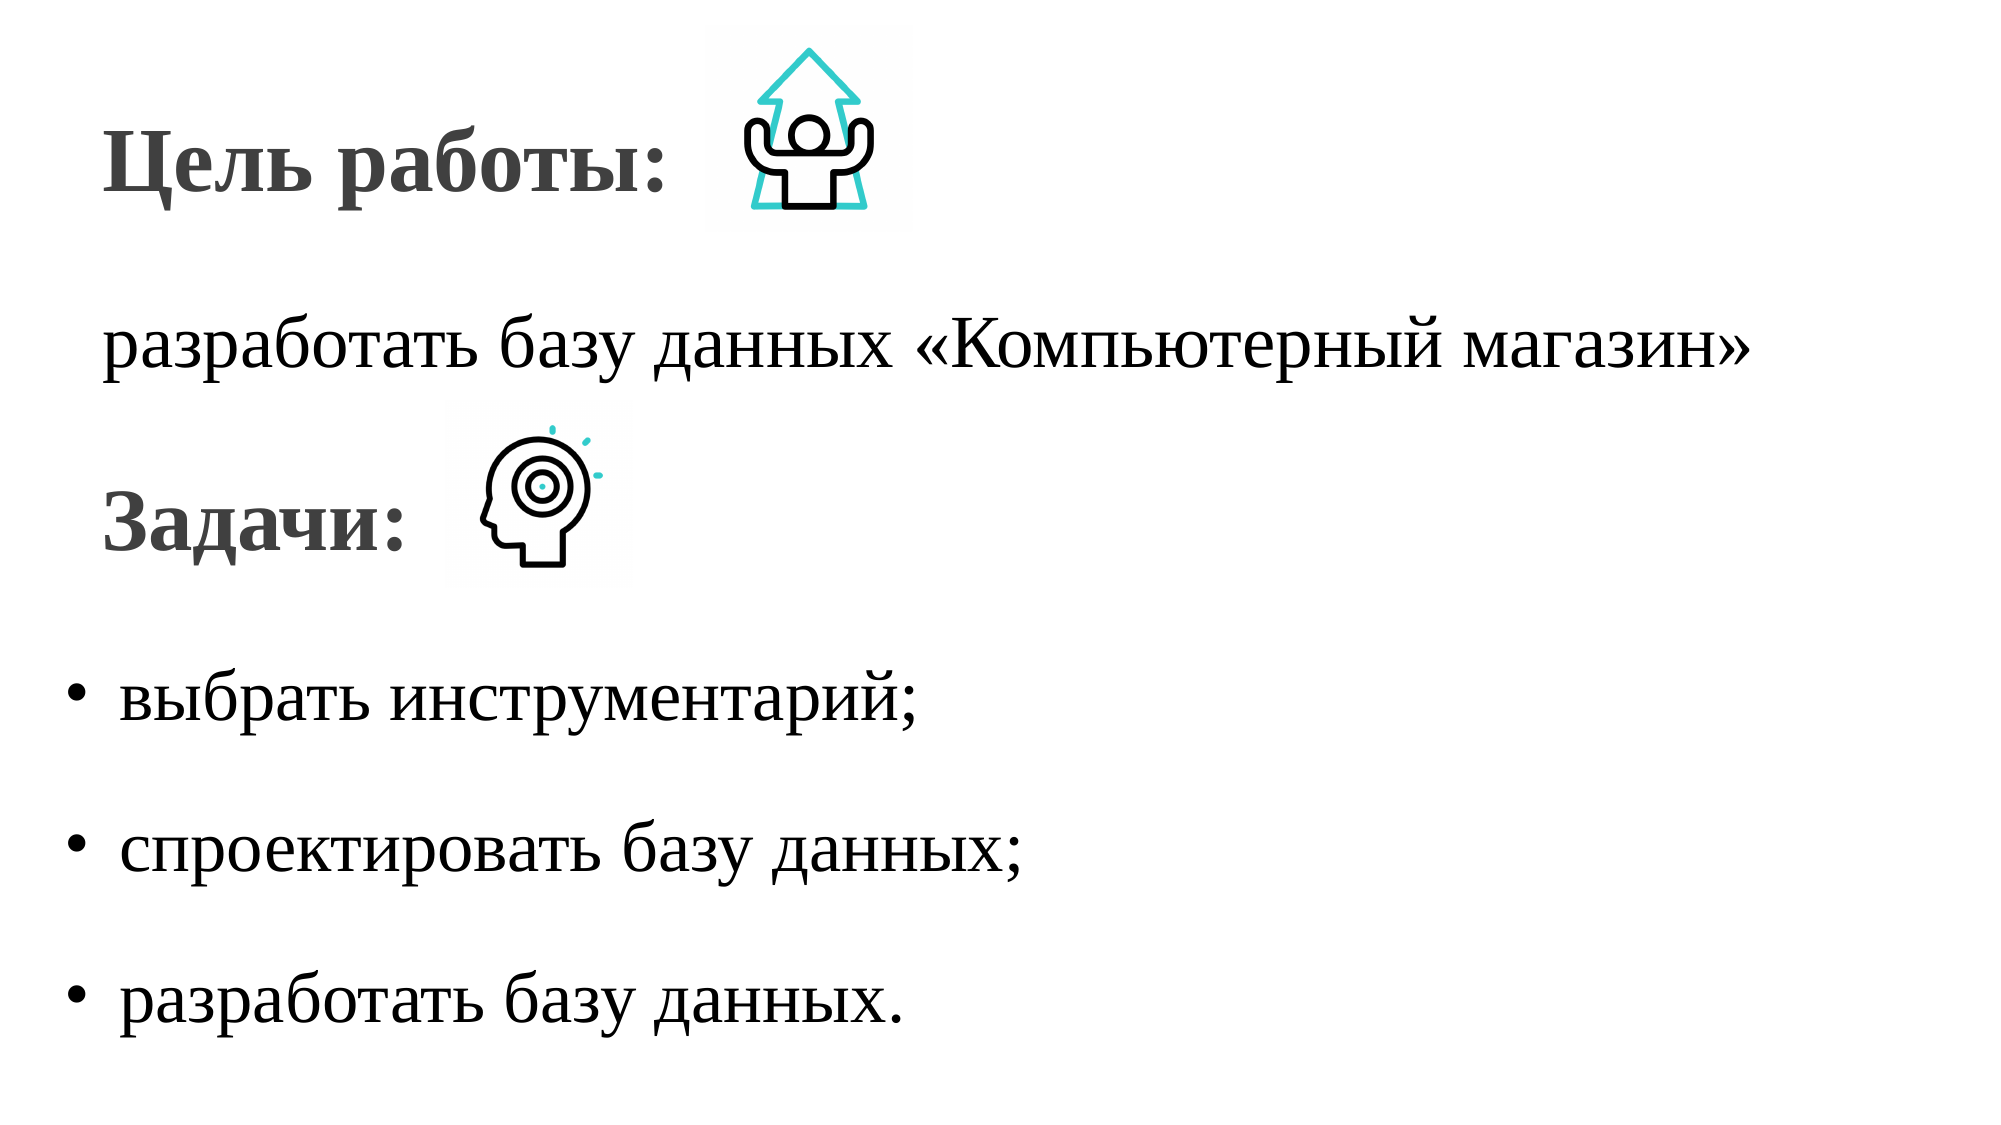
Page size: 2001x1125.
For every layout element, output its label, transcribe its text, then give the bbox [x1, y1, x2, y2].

list Цель работы: разработать базу данных «Компьютерный магазин» [49, 37, 1775, 400]
picture [445, 400, 633, 588]
text_box Задачи: выбрать инструментарий; ﻿﻿спроектировать базу данных; разработать базу данных. [49, 400, 1775, 1049]
picture [705, 25, 913, 233]
